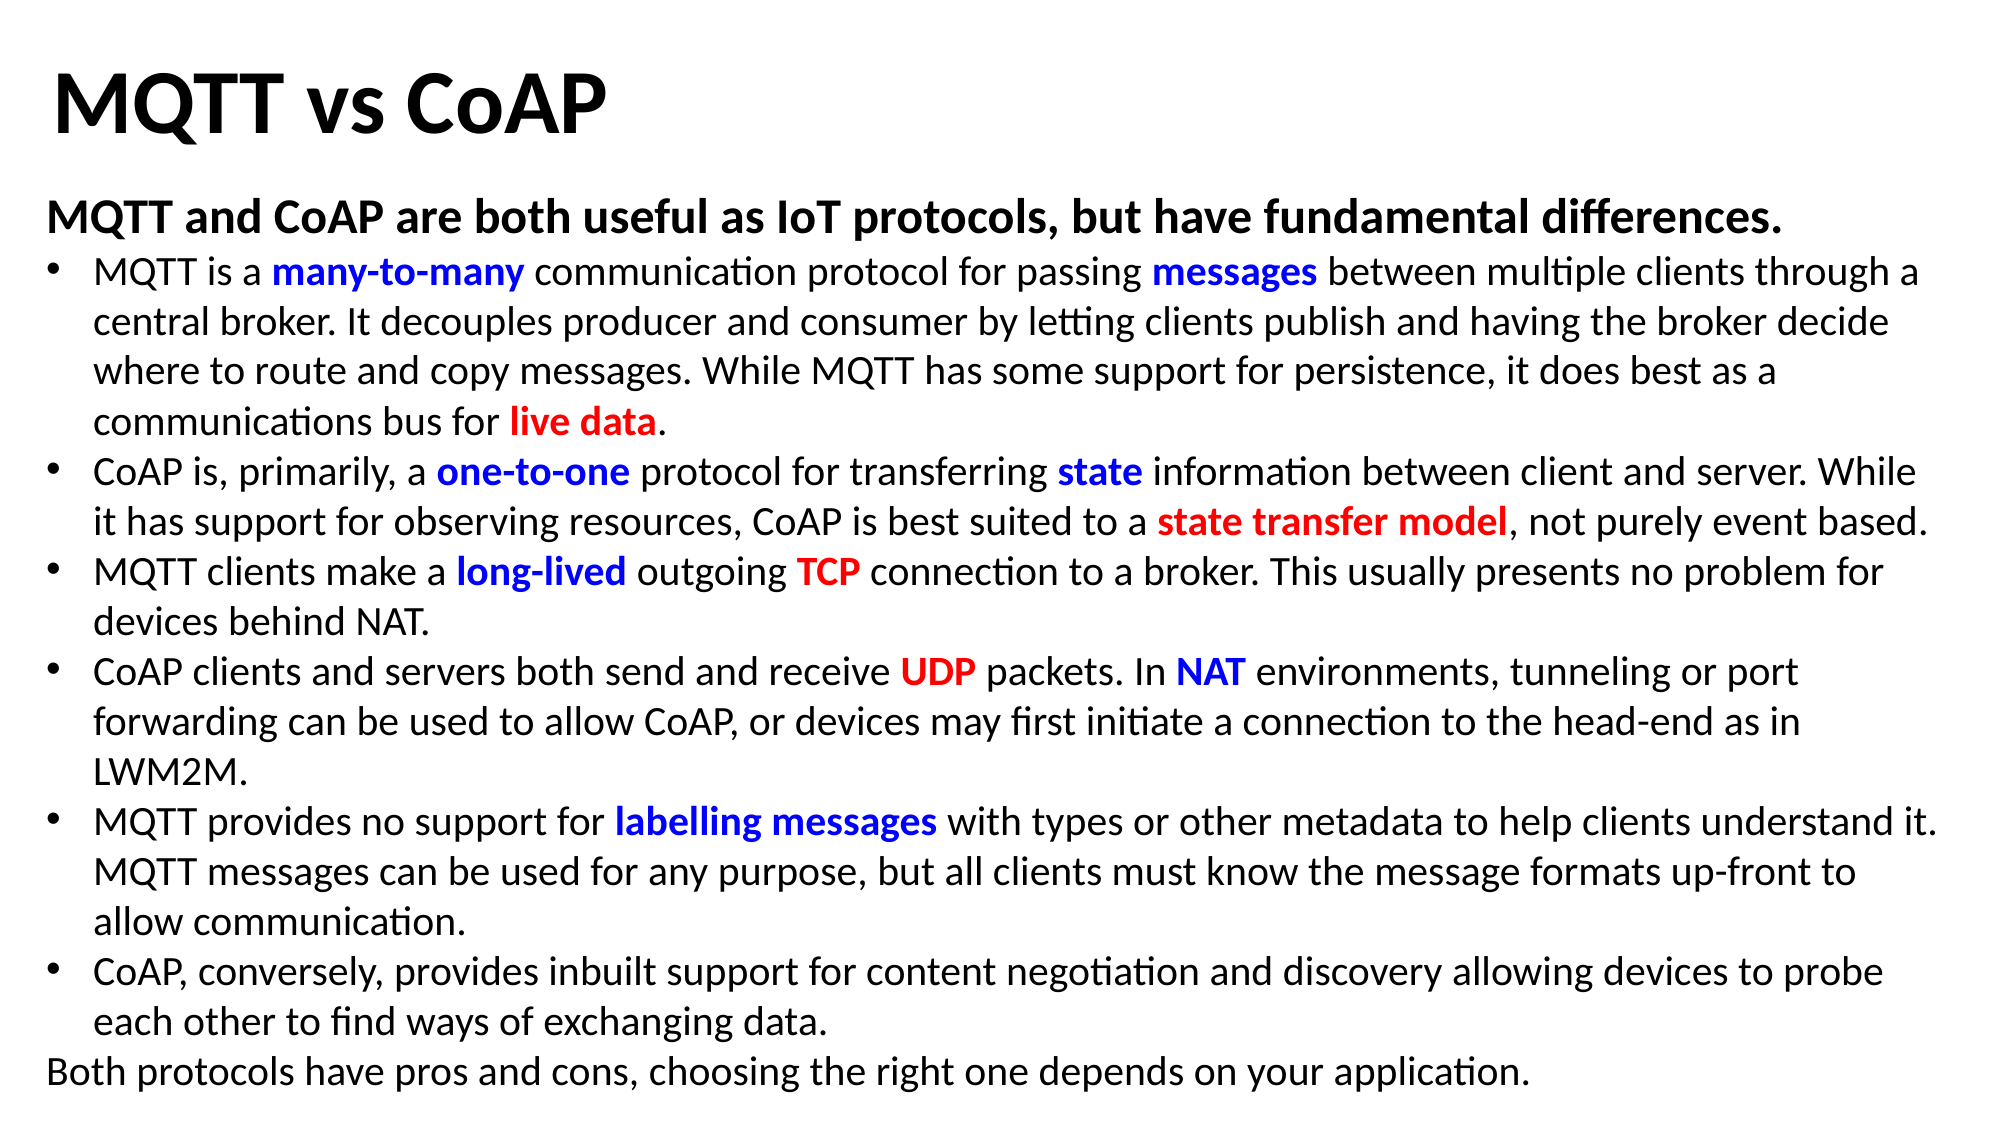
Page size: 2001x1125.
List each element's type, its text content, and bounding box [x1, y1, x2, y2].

title MQTT vs CoAP [37, 32, 1969, 176]
text_box MQTT and CoAP are both useful as IoT protocols, but have fundamental differences. MQTT is a many-to-many communication protocol for passing messages between multiple clients through a central broker. It decouples producer and consumer by letting clients publish and having the broker decide where to route and copy messages. While MQTT has some support for persistence, it does best as a communications bus for live data. CoAP is, primarily, a one-to-one protocol for transferring state information between client and server. While it has support for observing resources, CoAP is best suited to a state transfer model, not purely event based. MQTT clients make a long-lived outgoing TCP connection to a broker. This usually presents no problem for devices behind NAT. CoAP clients and servers both send and receive UDP packets. In NAT environments, tunneling or port forwarding can be used to allow CoAP, or devices may first initiate a connection to the head-end as in LWM2M. MQTT provides no support for labelling messages with types or other metadata to help clients understand it. MQTT messages can be used for any purpose, but all clients must know the message formats up-front to allow communication. CoAP, conversely, provides inbuilt support for content negotiation and discovery allowing devices to probe each other to find ways of exchanging data. Both protocols have pros and cons, choosing the right one depends on your application. [31, 175, 1963, 1102]
